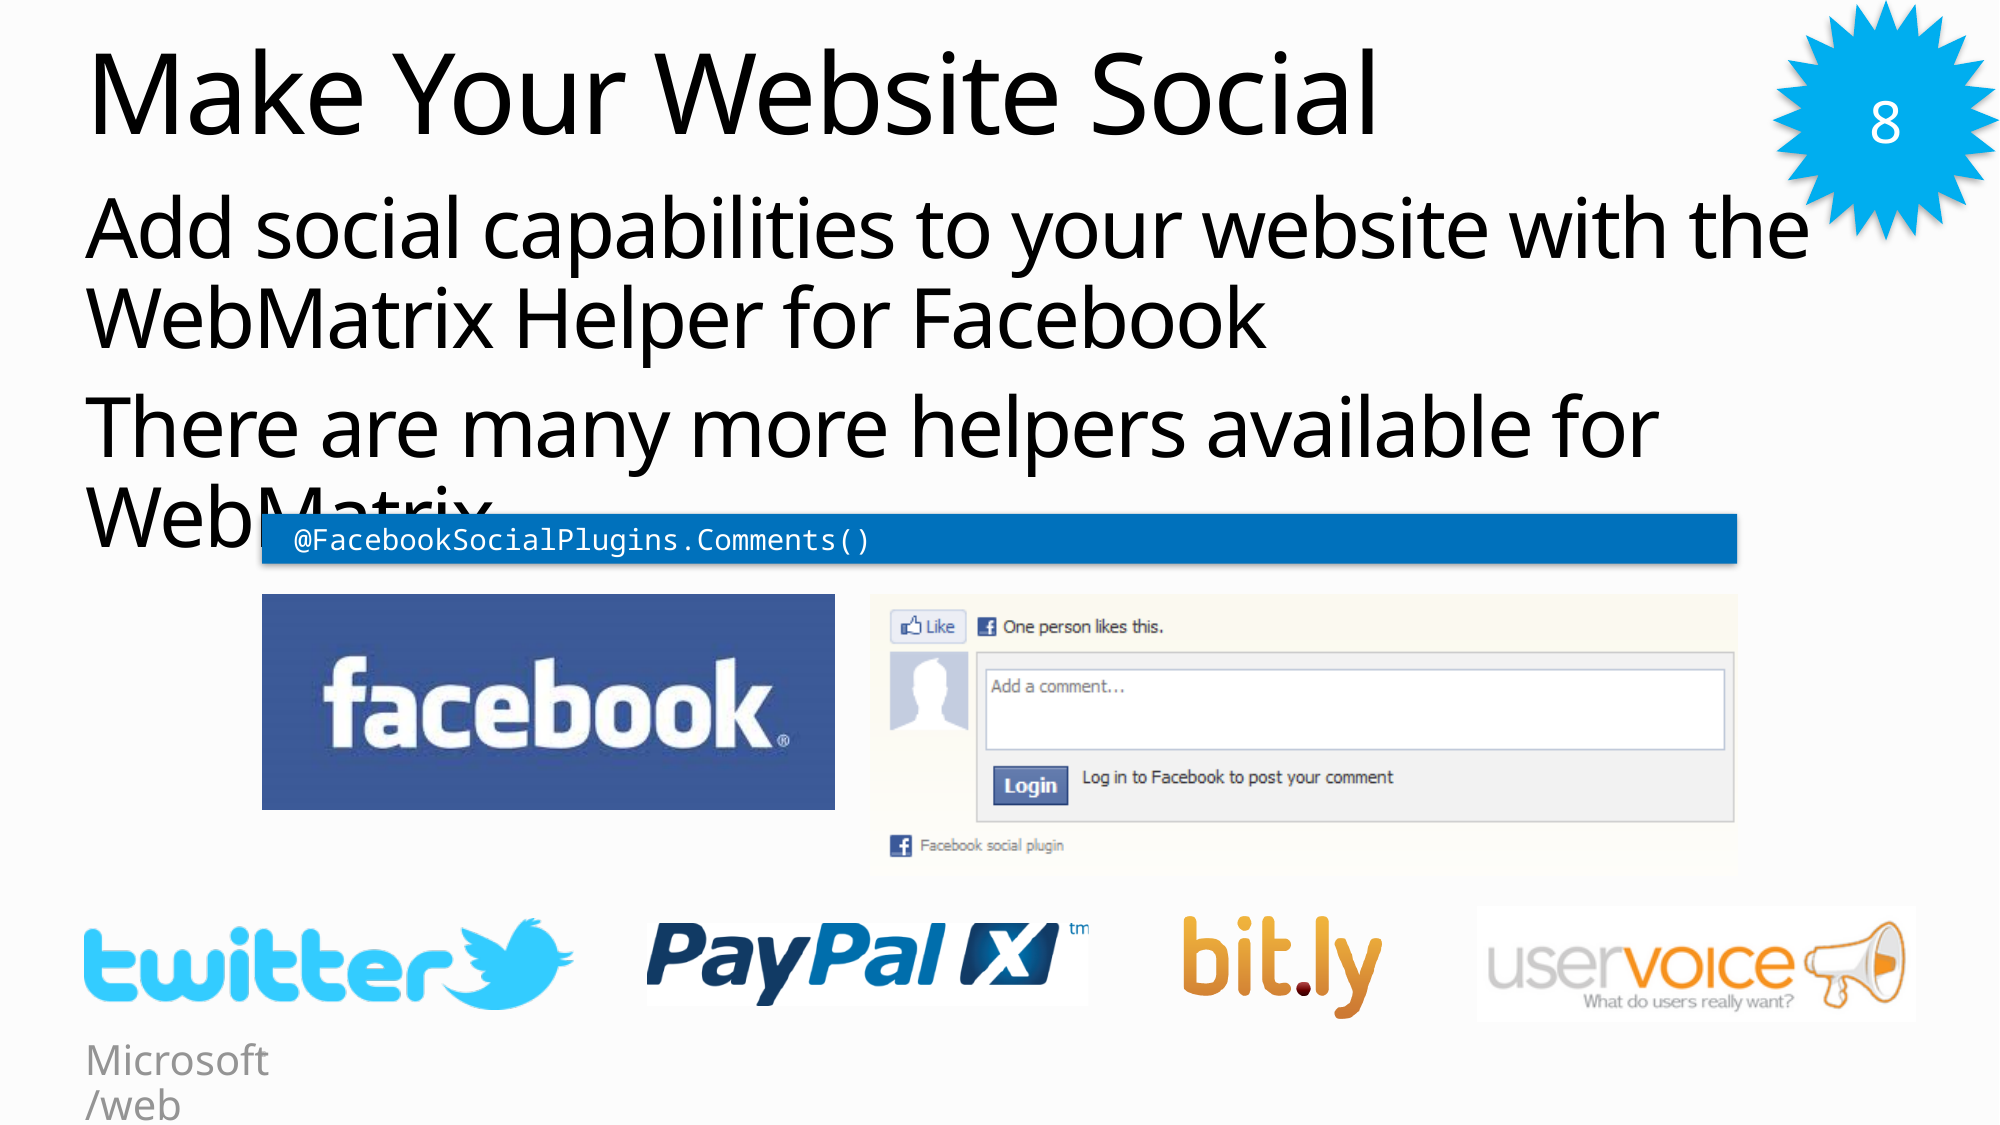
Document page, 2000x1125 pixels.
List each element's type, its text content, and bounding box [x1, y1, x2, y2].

text_box @FacebookSocialPlugins.Comments() [259, 511, 1740, 567]
picture [869, 593, 1738, 876]
title Make Your Website Social [85, 37, 1808, 161]
picture [84, 918, 574, 1011]
picture [1477, 906, 1916, 1023]
picture [646, 922, 1089, 1006]
text_box 8 [1771, 0, 2000, 242]
picture [1162, 895, 1404, 1034]
picture [261, 593, 835, 811]
list Add social capabilities to your website with the WebMatrix Helper for Facebook There are many more helpers available for WebMatrix [85, 186, 1914, 342]
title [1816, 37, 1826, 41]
